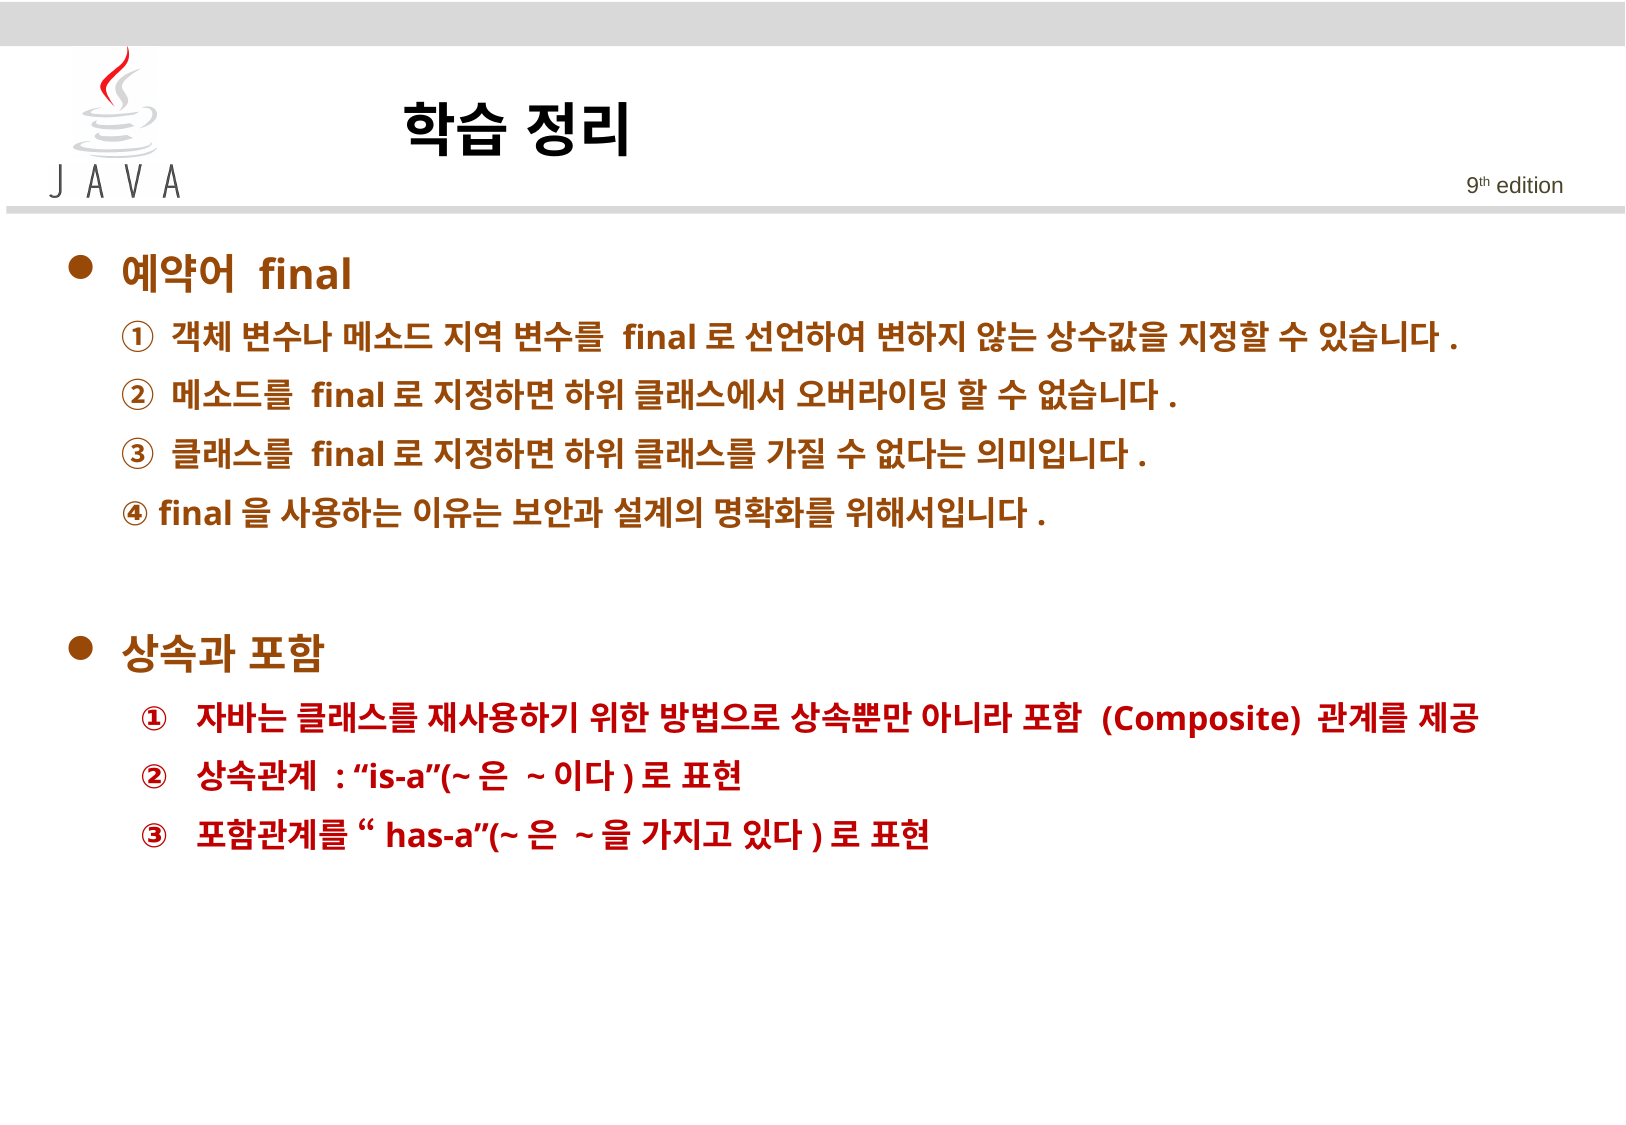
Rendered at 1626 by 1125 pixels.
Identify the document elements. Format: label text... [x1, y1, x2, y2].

text_box [6, 675, 1519, 1125]
picture [73, 46, 157, 158]
picture [49, 164, 180, 198]
list 학습 정리 [387, 78, 1545, 171]
list 예약어 final ① 객체 변수나 메소드 지역 변수를 final로 선언하여 변하지 않는 상수값을 지정할 수 있습니다. ② 메소드를 final로 지정하면 하위 클래스에서 오버라이딩 할 수 없습니다. ③ 클래스를 final로 지정하면 하위 클래스를 가질 수 없다는 의미입니다. ④ final을 사용하는 이유는 보안과 설계의 명확화를 위해서입니다. 상속과 포함 자바는 클래스를 재사용하기 위한 방법으로 상속뿐만 아니라 포함 (Composite) 관계를 제공 상속관계 : “is-a”(~은 ~이다)로 표현 포함관계를 “has-a”(~은 ~을 가지고 있다)로 표현 [48, 223, 1564, 1064]
